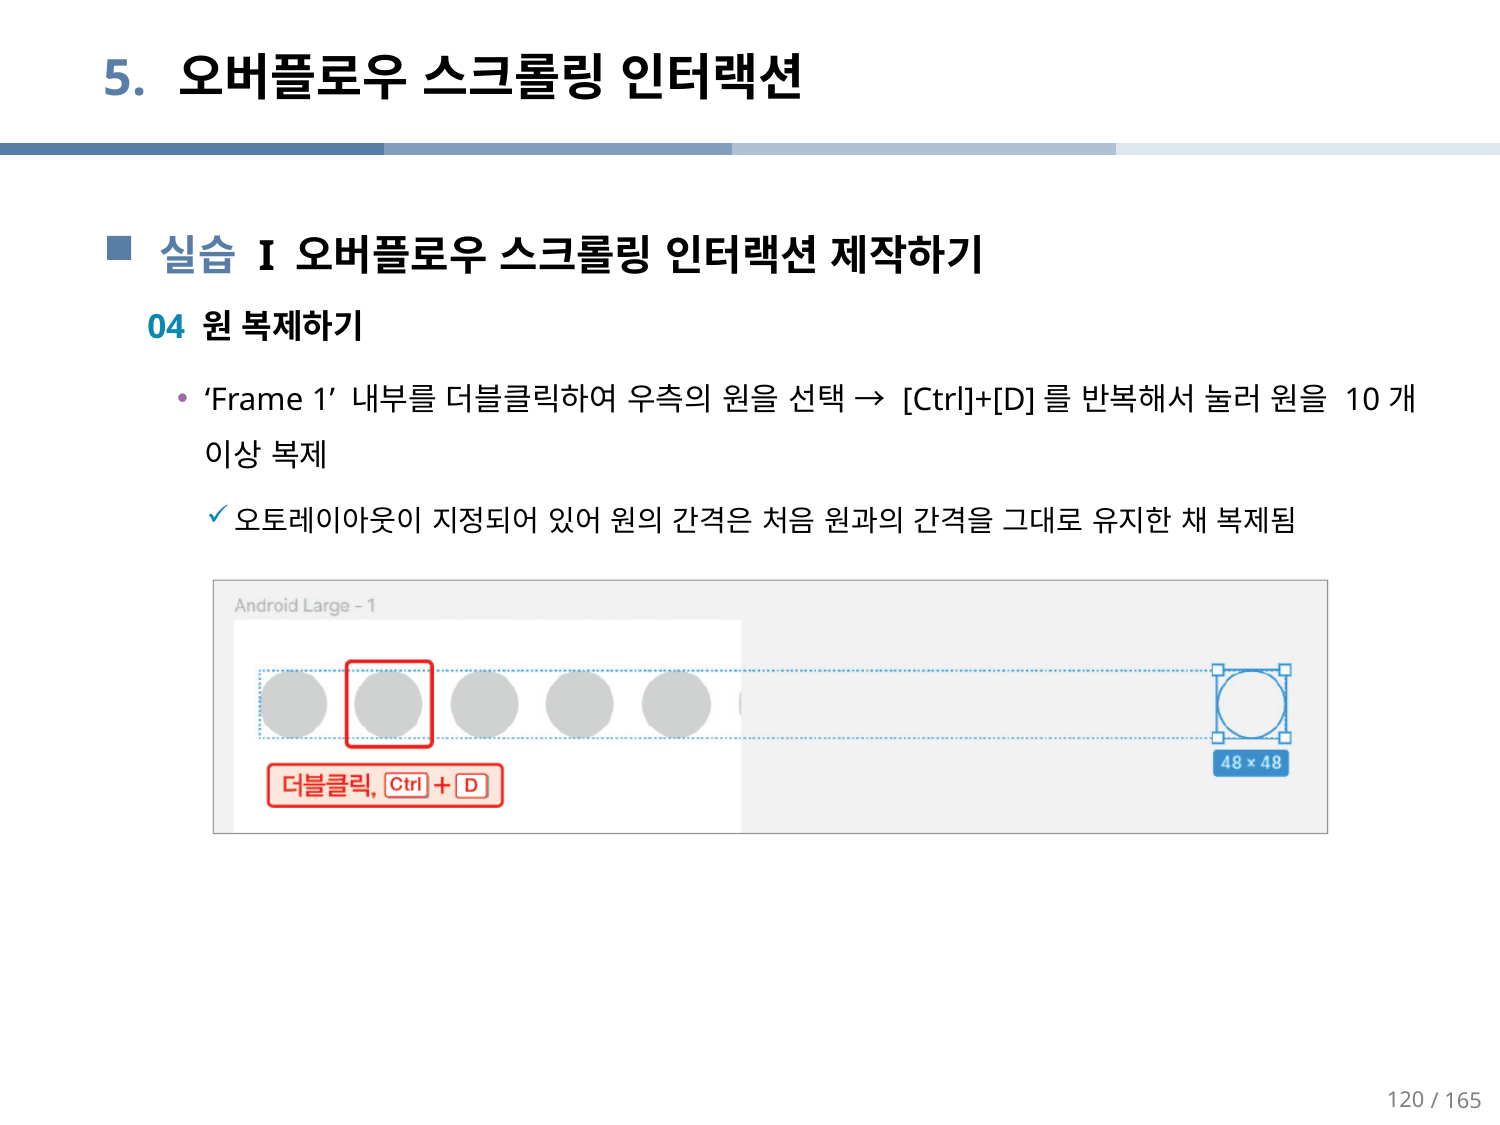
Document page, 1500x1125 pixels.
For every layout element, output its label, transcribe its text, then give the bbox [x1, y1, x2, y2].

title 오버플로우 스크롤링 인터랙션 [88, 29, 1211, 121]
list 실습 I 오버플로우 스크롤링 인터랙션 제작하기 04 원 복제하기 ‘Frame 1’ 내부를 더블클릭하여 우측의 원을 선택 → [Ctrl]+[D]를 반복해서 눌러 원을 10개 이상 복제 오토레이아웃이 지정되어 있어 원의 간격은 처음 원과의 간격을 그대로 유지한 채 복제됨 [88, 196, 1436, 1083]
picture [206, 574, 1335, 842]
